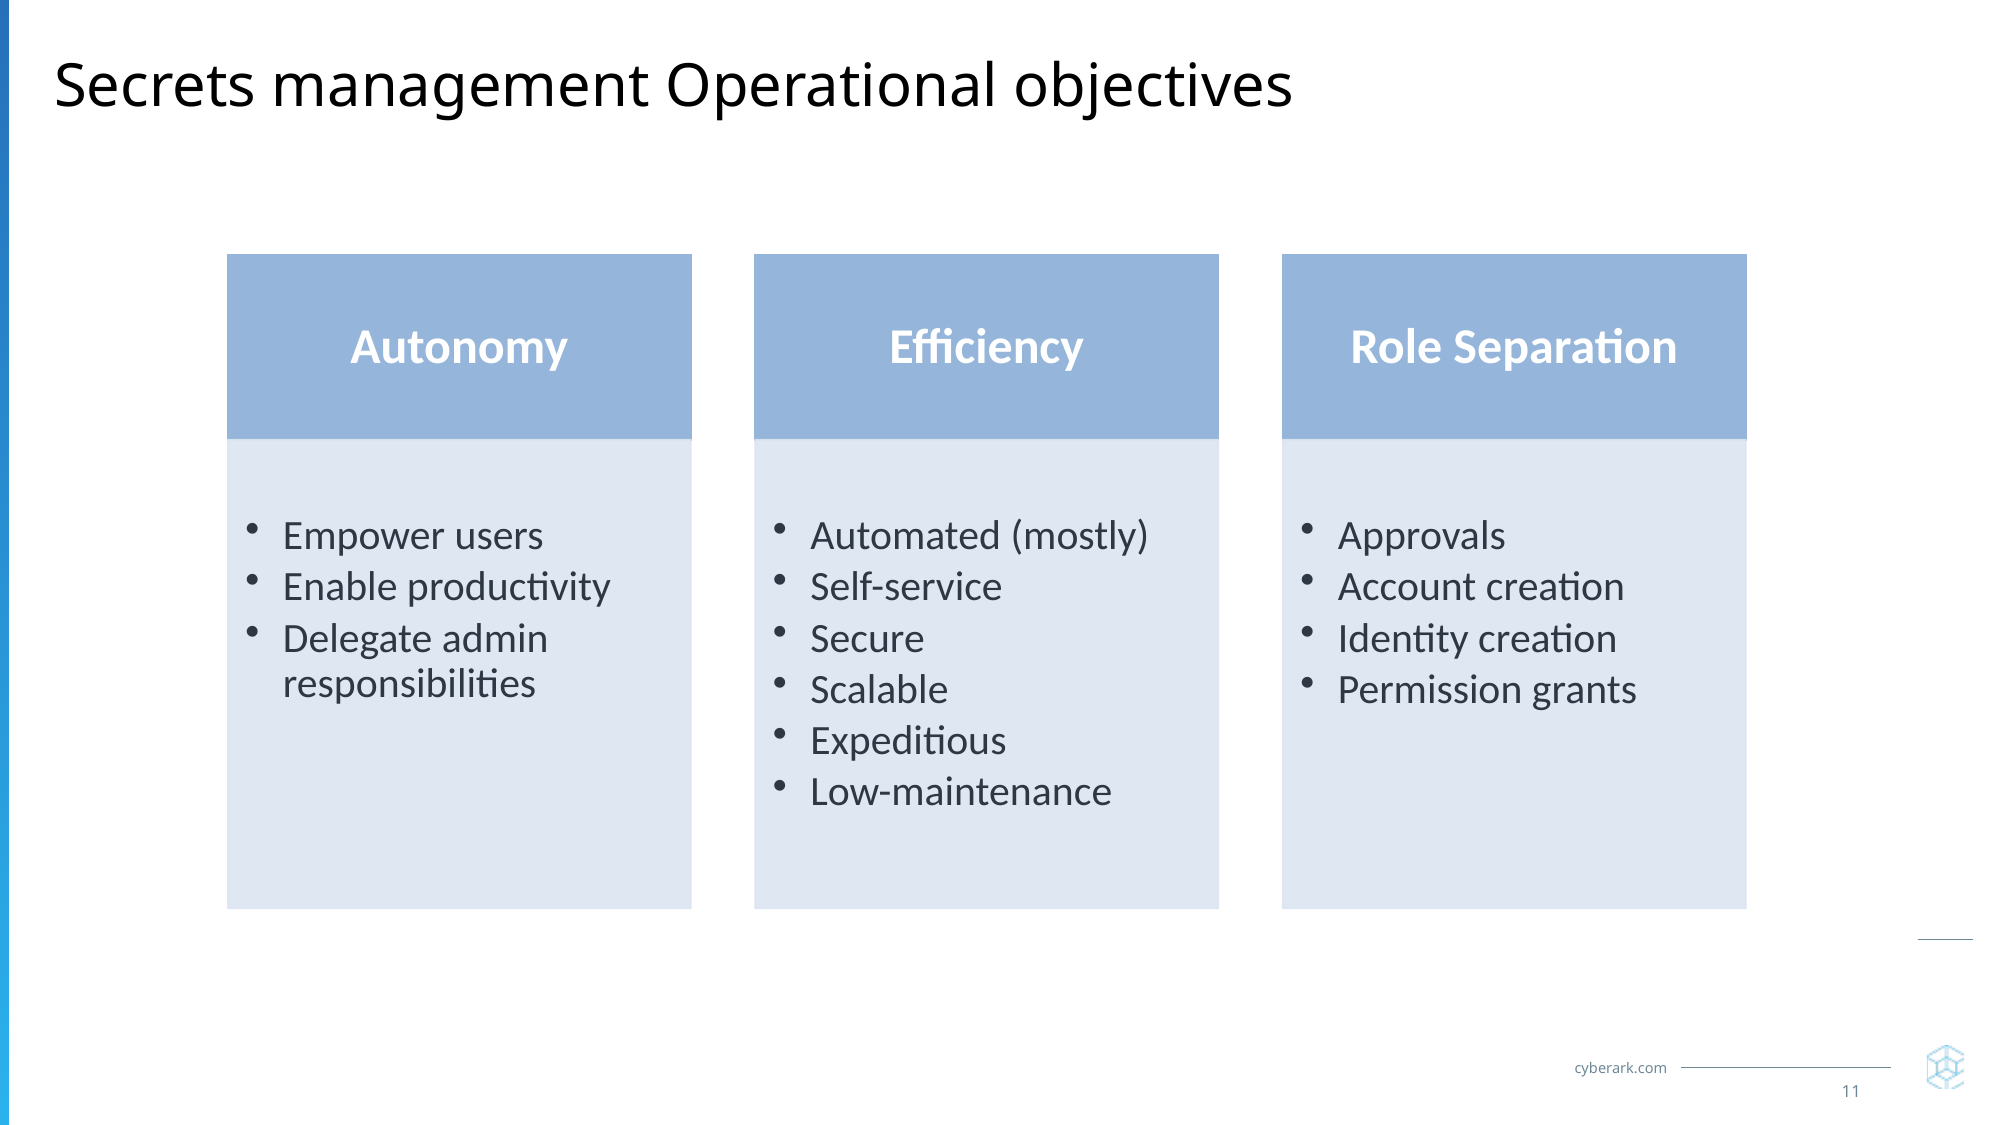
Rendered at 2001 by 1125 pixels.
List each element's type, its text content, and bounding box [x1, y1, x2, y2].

title Secrets management Operational objectives [54, 53, 1948, 120]
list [227, 233, 1746, 930]
slide_number 11 [1758, 1077, 1944, 1108]
